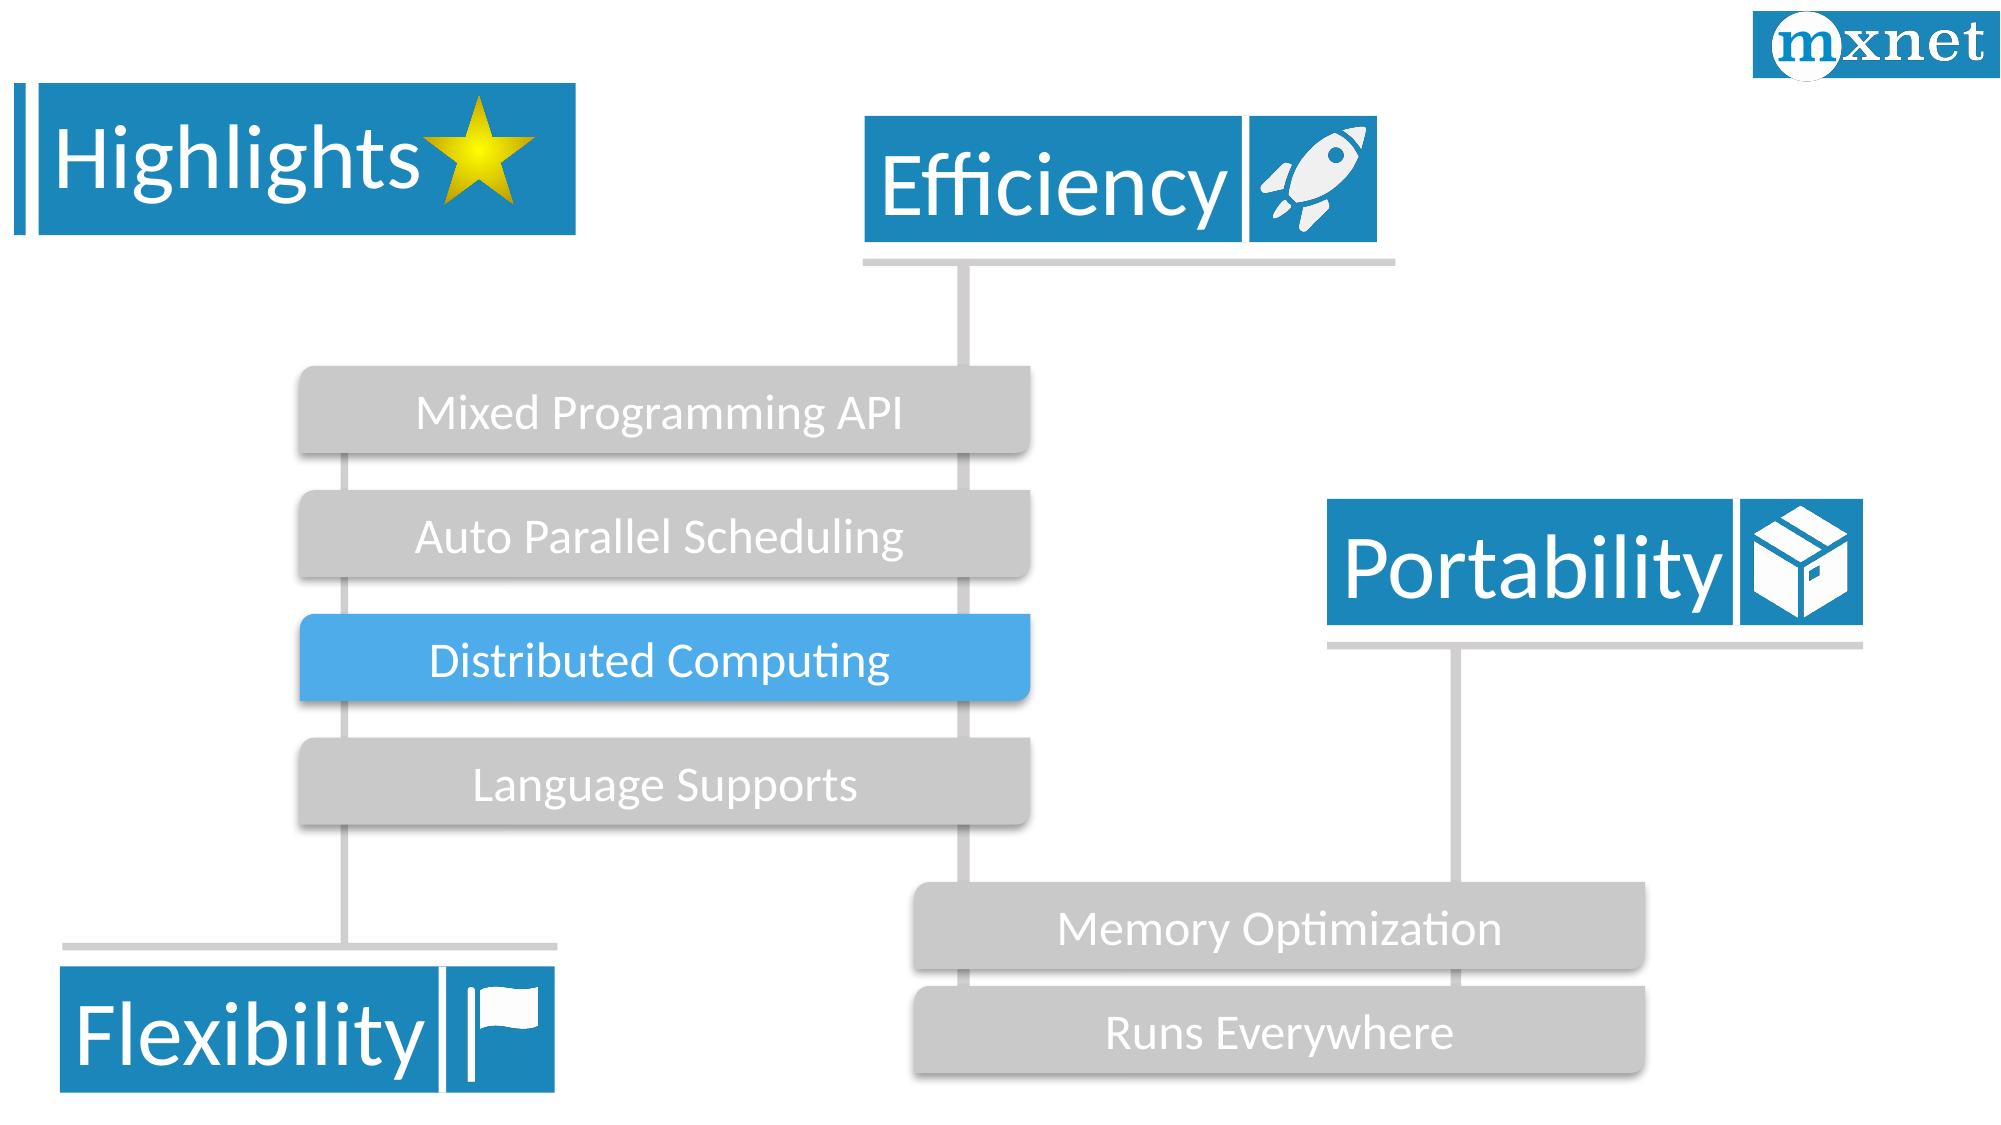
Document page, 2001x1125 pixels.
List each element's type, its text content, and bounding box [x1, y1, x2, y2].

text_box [862, 115, 1396, 267]
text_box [1752, 10, 2000, 84]
text_box [340, 836, 349, 942]
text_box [1326, 493, 1869, 650]
text_box [423, 95, 535, 205]
text_box [957, 276, 970, 363]
text_box [957, 836, 970, 880]
text_box [1450, 658, 1462, 880]
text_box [299, 365, 1031, 825]
text_box [14, 83, 26, 236]
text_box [59, 966, 563, 1093]
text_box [914, 881, 1646, 1074]
text_box [62, 942, 558, 951]
text_box Highlights [38, 83, 576, 236]
